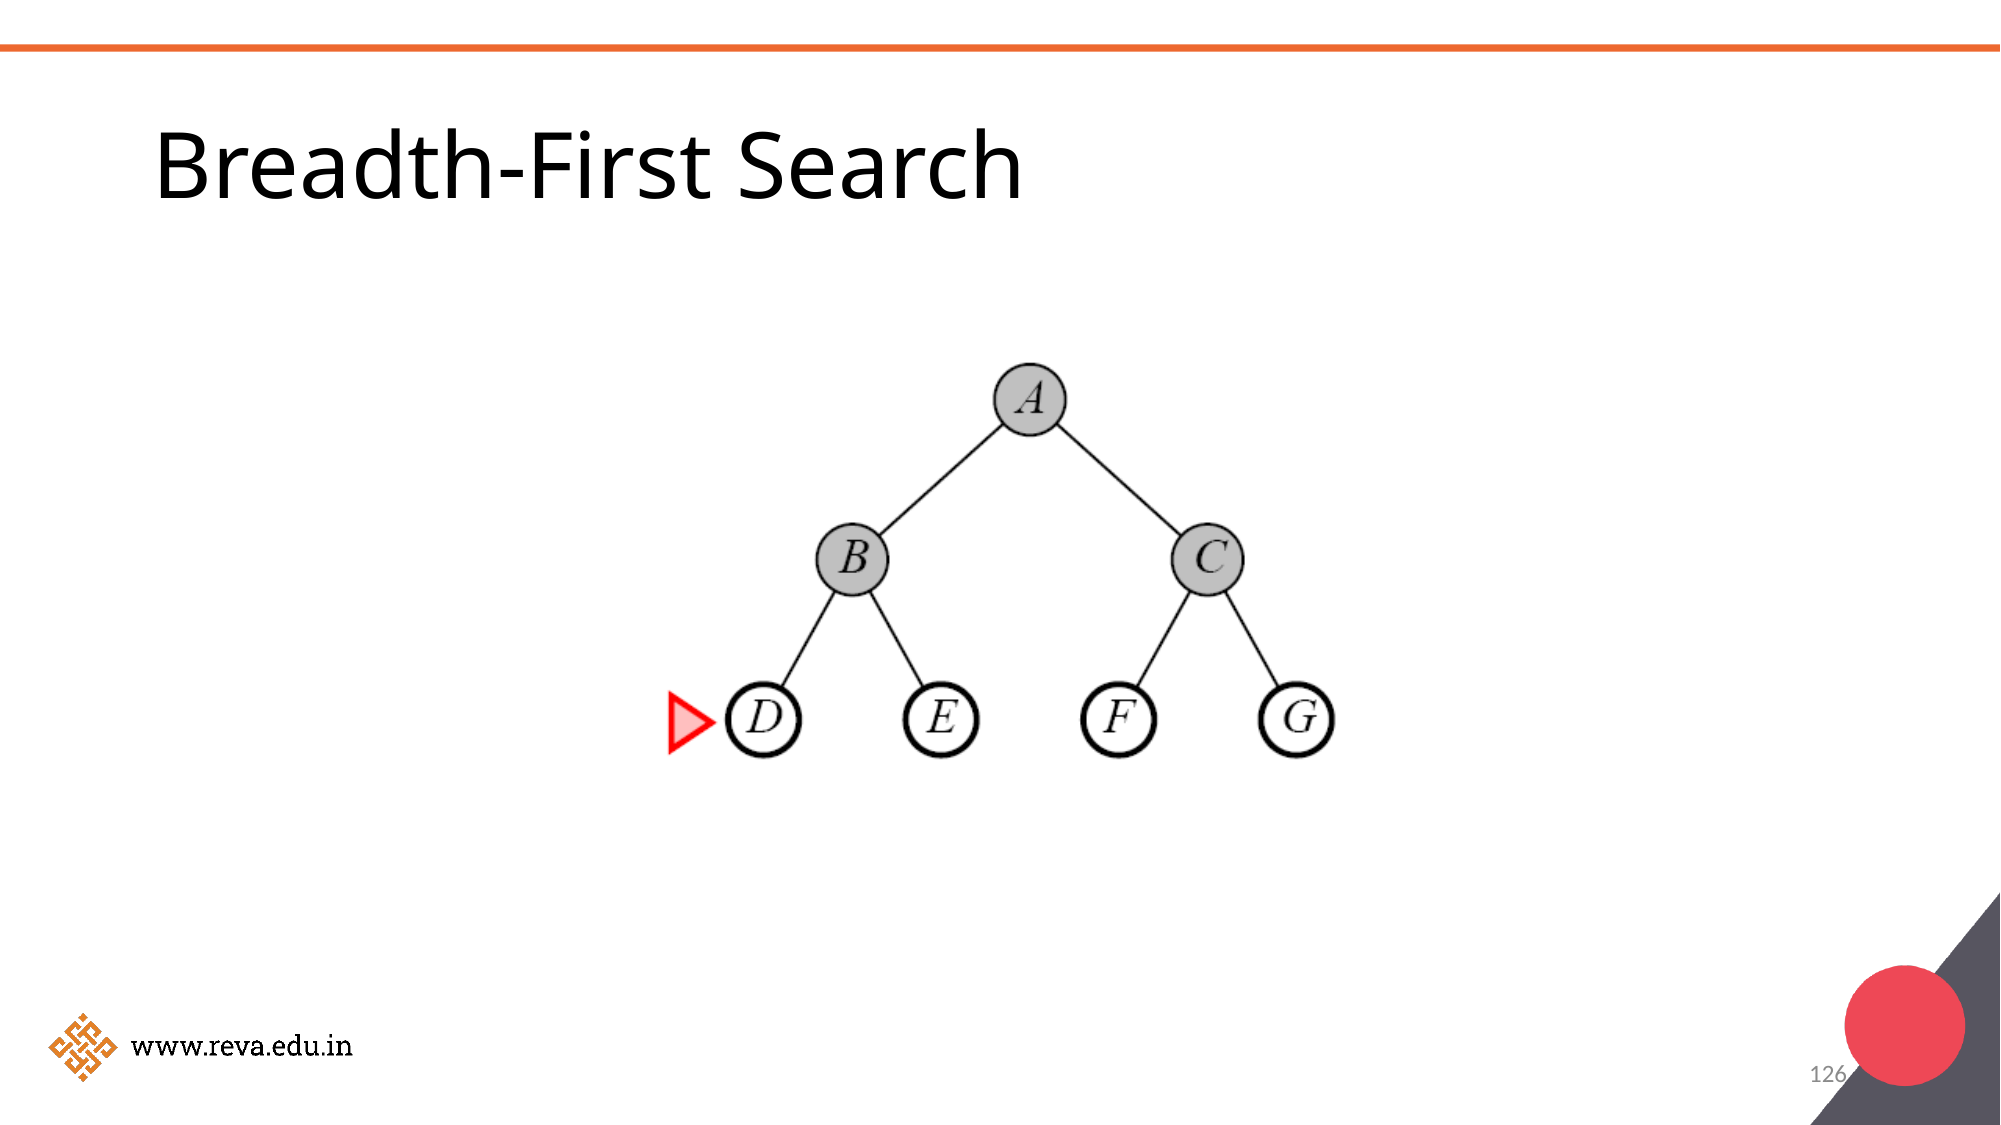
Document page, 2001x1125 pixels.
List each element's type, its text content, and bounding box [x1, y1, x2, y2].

picture [31, 1003, 366, 1092]
title Breadth-First Search [137, 59, 1863, 278]
picture [655, 360, 1345, 764]
slide_number 126 [1412, 1042, 1863, 1103]
picture [1801, 882, 2000, 1125]
